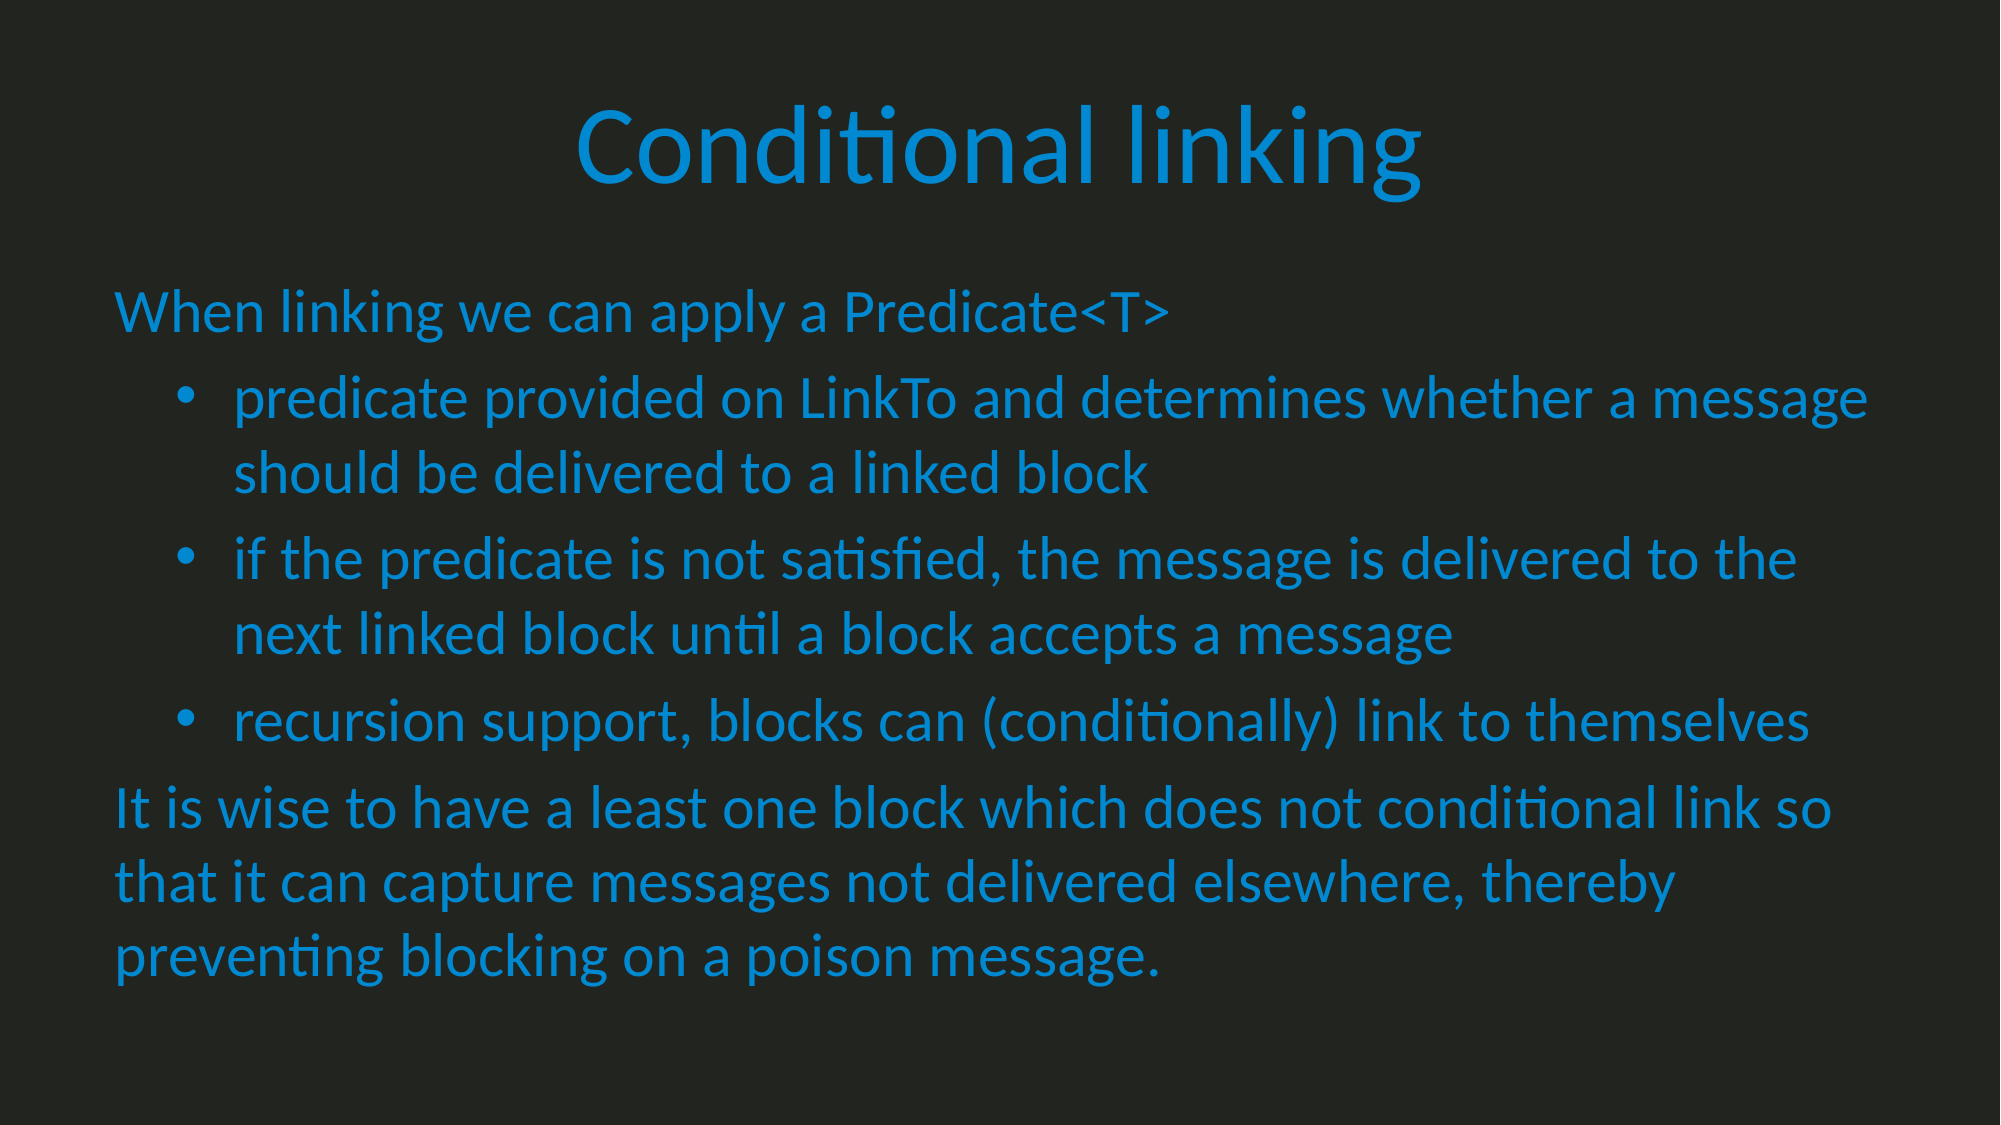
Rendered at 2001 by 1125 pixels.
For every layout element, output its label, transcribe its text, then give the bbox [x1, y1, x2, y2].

list When linking we can apply a Predicate<T> predicate provided on LinkTo and determines whether a message should be delivered to a linked block if the predicate is not satisfied, the message is delivered to the next linked block until a block accepts a message recursion support, blocks can (conditionally) link to themselves It is wise to have a least one block which does not conditional link so that it can capture messages not delivered elsewhere, thereby preventing blocking on a poison message. [99, 262, 1900, 1005]
title Conditional linking [99, 45, 1900, 233]
